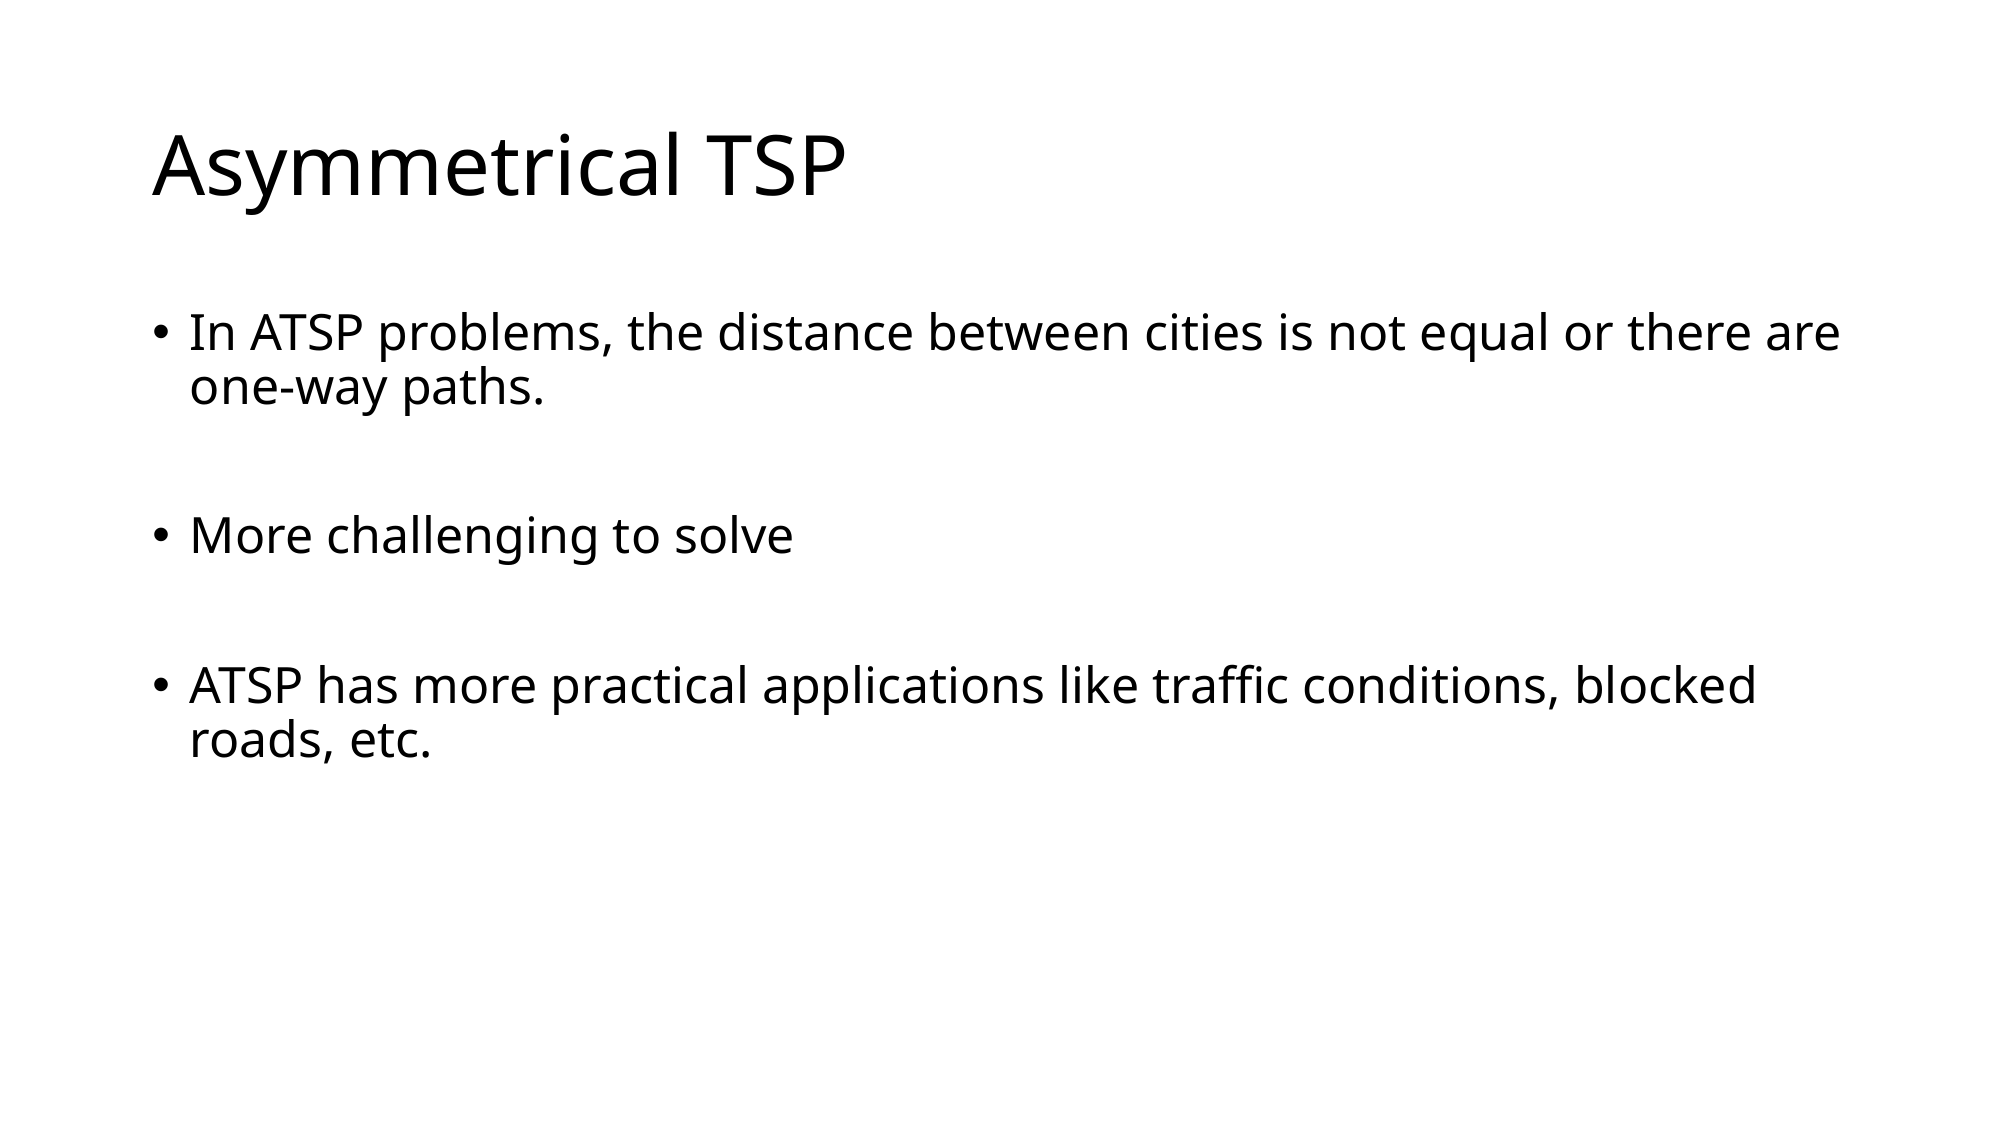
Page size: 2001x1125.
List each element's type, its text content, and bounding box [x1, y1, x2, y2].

title Asymmetrical TSP [137, 59, 1863, 278]
list In ATSP problems, the distance between cities is not equal or there are one-way paths. More challenging to solve ATSP has more practical applications like traffic conditions, blocked roads, etc. [137, 299, 1863, 1014]
